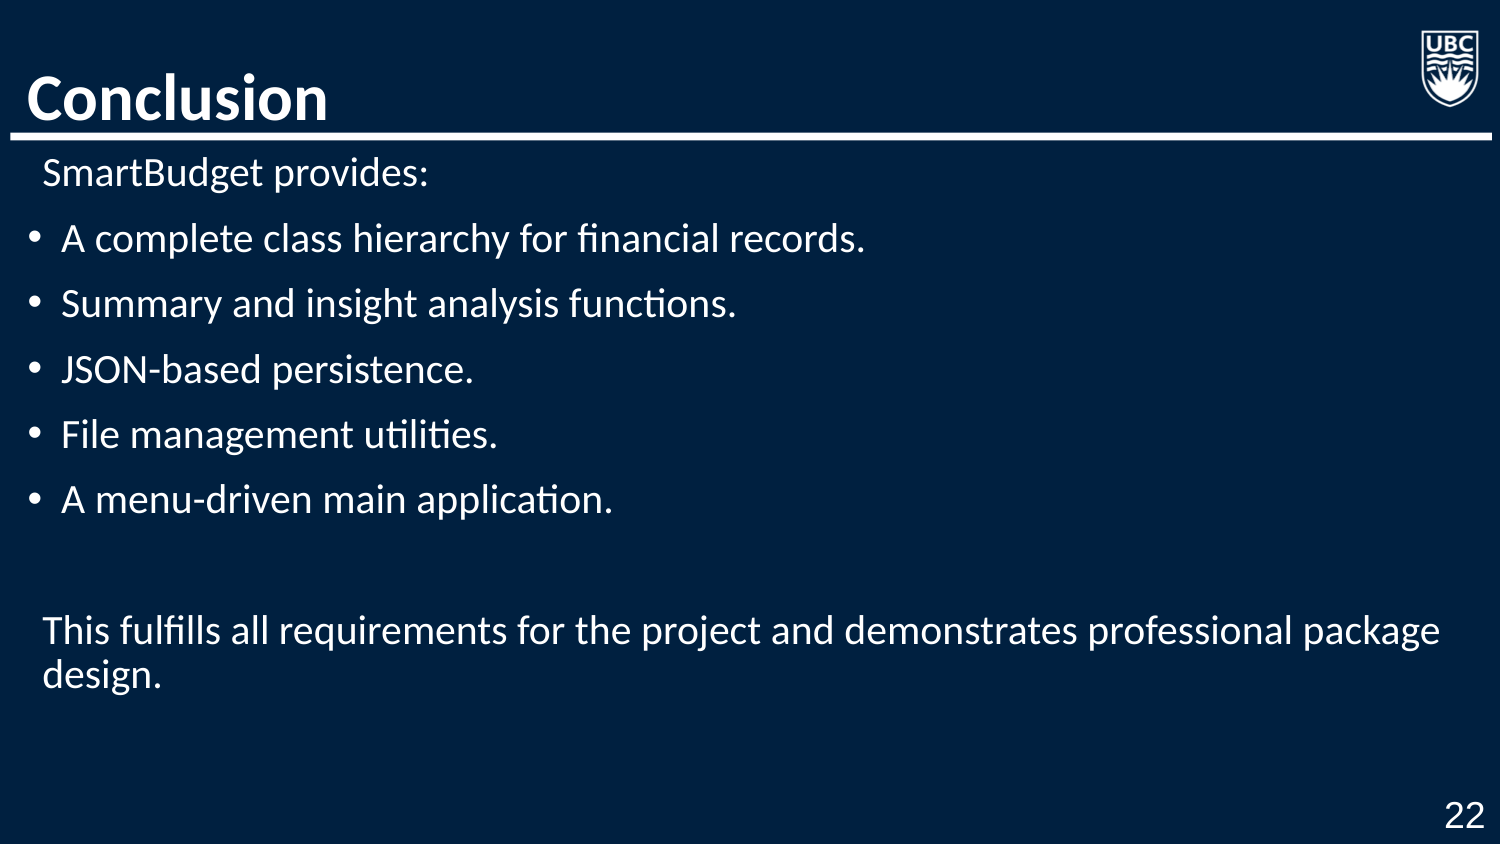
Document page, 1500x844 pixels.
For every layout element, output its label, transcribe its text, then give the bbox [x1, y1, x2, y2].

title Conclusion [12, 0, 1488, 135]
list SmartBudget provides: A complete class hierarchy for financial records. Summary and insight analysis functions. JSON-based persistence. File management utilities. A menu-driven main application. This fulfills all requirements for the project and demonstrates professional package design. [12, 143, 1492, 835]
